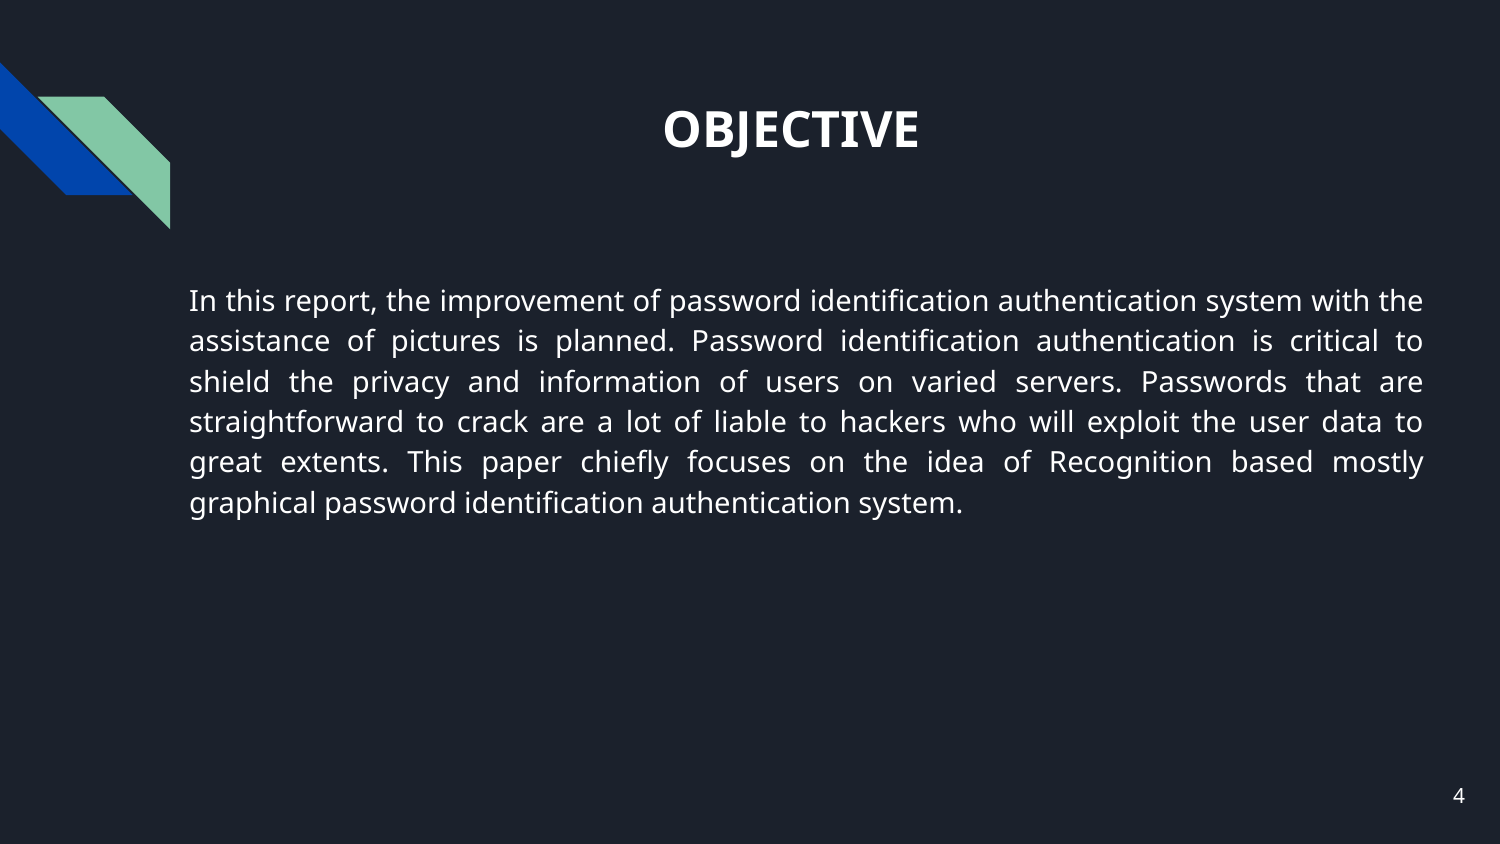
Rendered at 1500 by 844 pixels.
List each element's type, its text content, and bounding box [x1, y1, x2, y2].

list In this report, the improvement of password identification authentication system with the assistance of pictures is planned. Password identification authentication is critical to shield the privacy and information of users on varied servers. Passwords that are straightforward to crack are a lot of liable to hackers who will exploit the user data to great extents. This paper chiefly focuses on the idea of Recognition based mostly graphical password identification authentication system. [174, 262, 1440, 627]
slide_number 4 [1389, 764, 1480, 830]
title OBJECTIVE [214, 82, 1370, 233]
